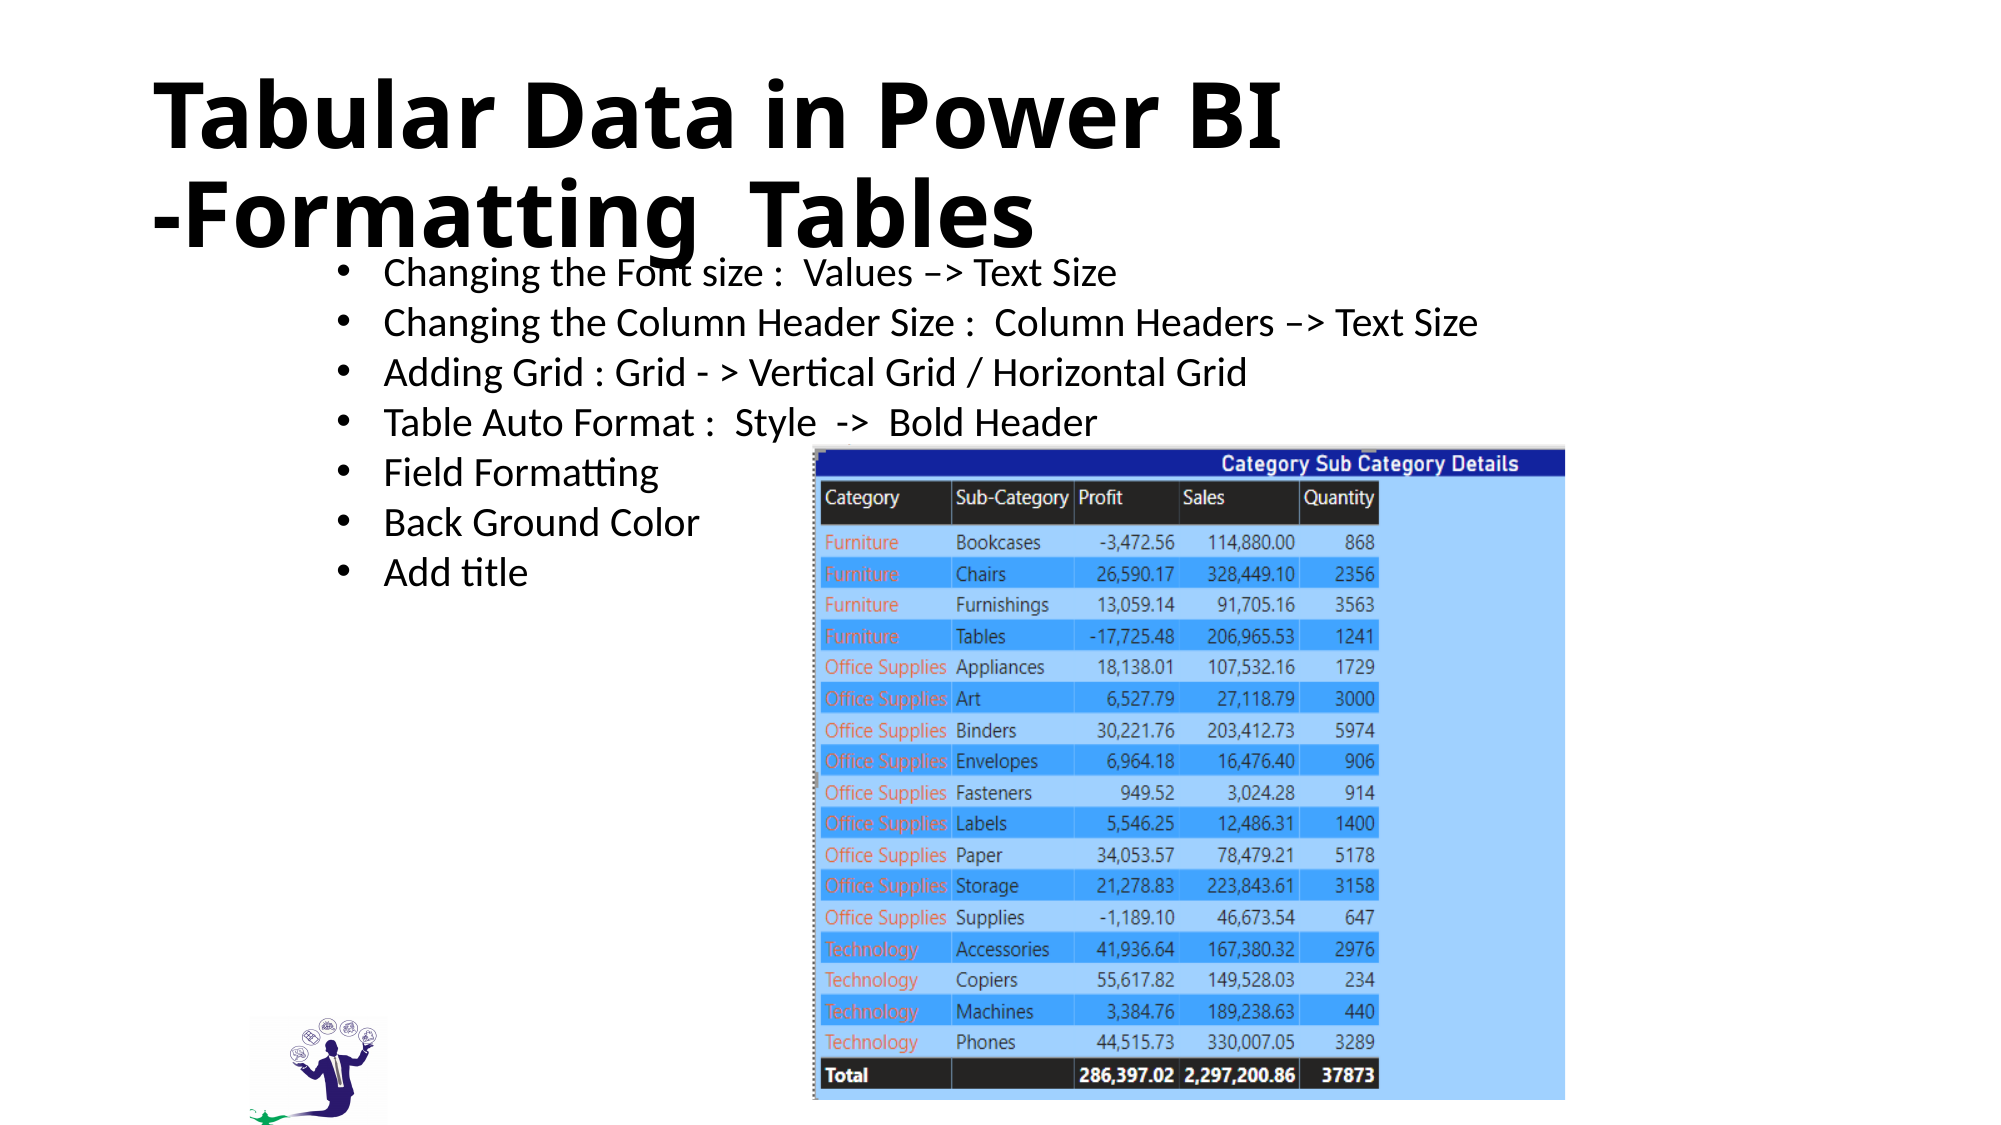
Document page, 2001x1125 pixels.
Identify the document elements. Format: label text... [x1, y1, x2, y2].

picture [249, 1016, 388, 1125]
picture [812, 444, 1566, 1100]
title Tabular Data in Power BI -Formatting Tables [137, 59, 1863, 278]
text_box Changing the Font size : Values –> Text Size Changing the Column Header Size : Column Headers –> Text Size Adding Grid : Grid - > Vertical Grid / Horizontal Grid Table Auto Format : Style -> Bold Header Field Formatting Back Ground Color Add title [321, 237, 1616, 648]
